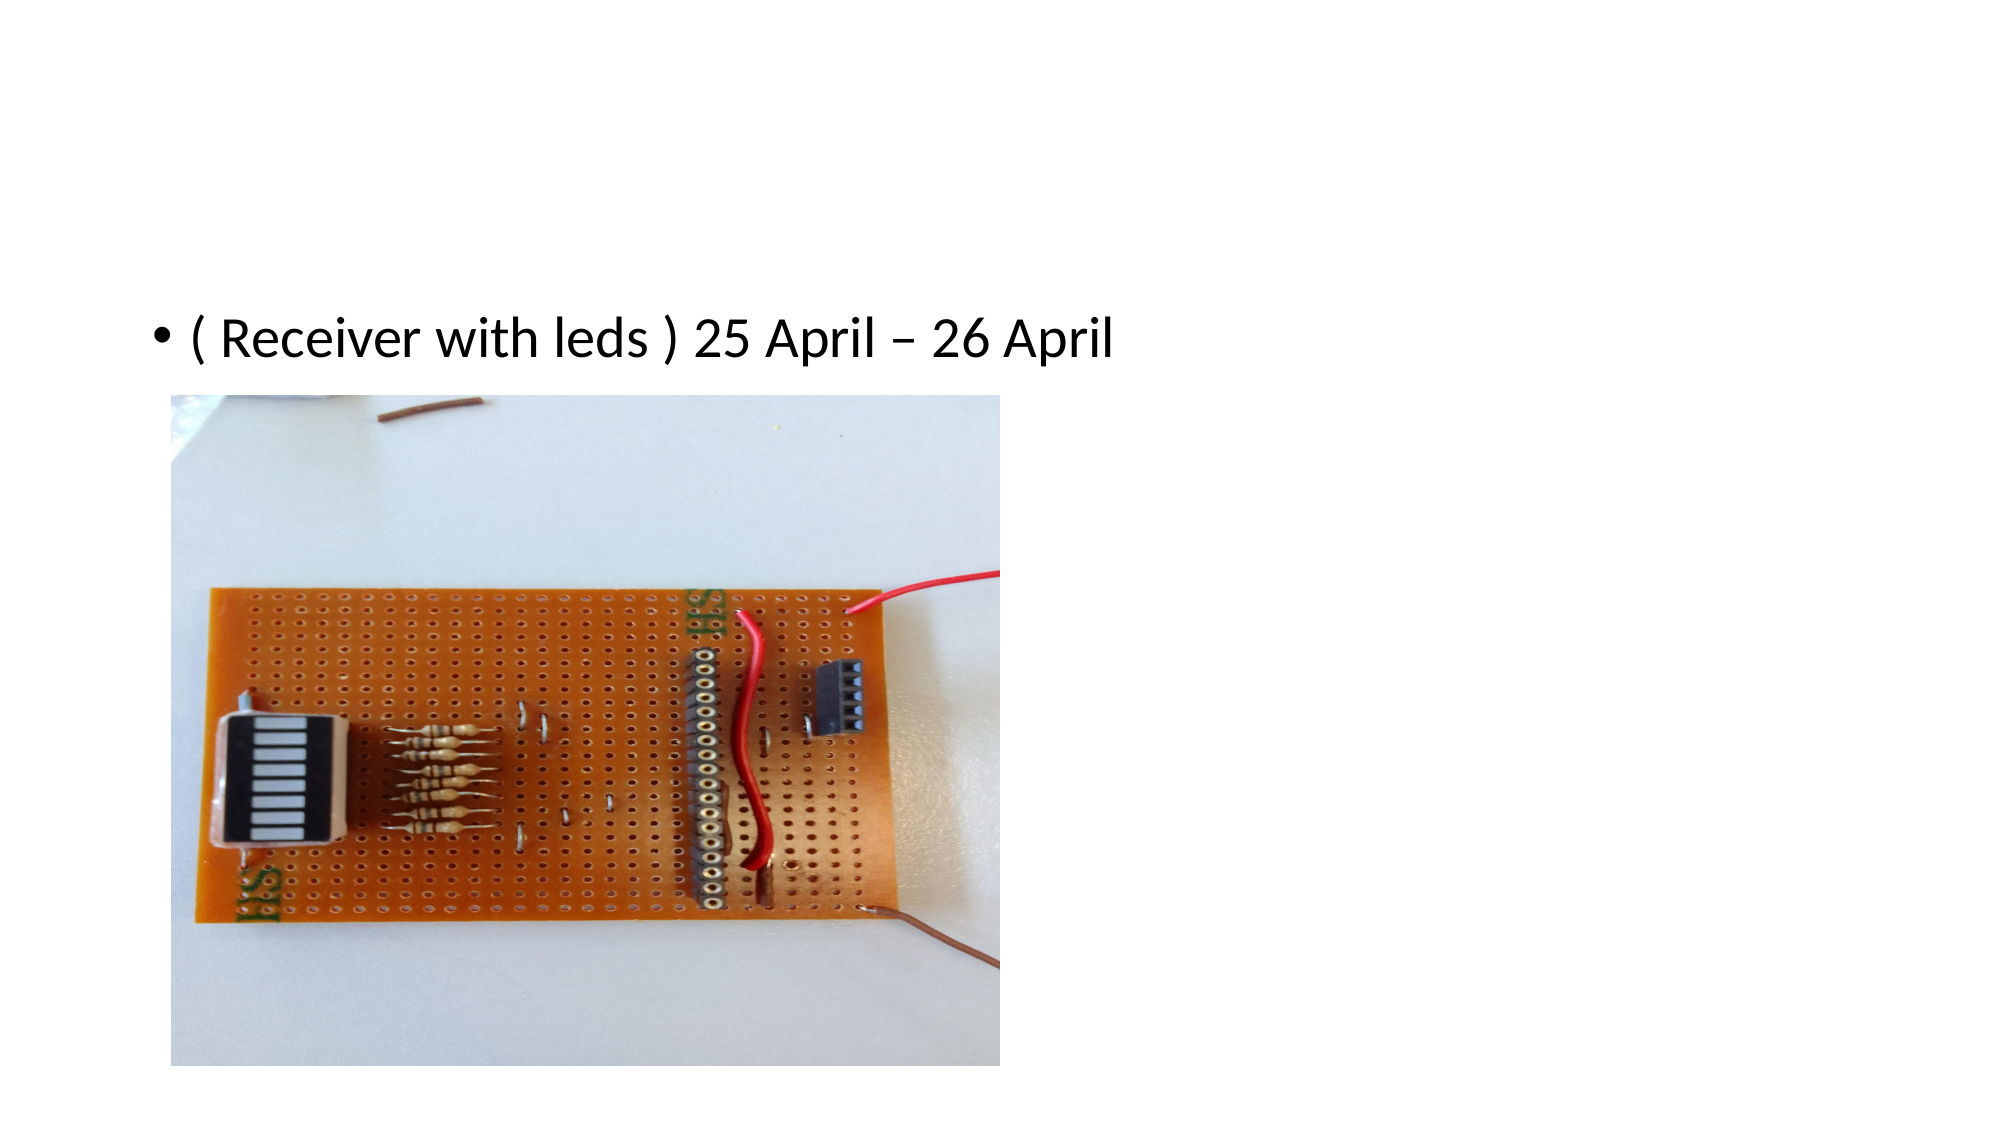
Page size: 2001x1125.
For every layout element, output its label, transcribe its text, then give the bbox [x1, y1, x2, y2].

picture [171, 394, 1000, 1066]
list ( Receiver with leds ) 25 April – 26 April [137, 299, 1863, 1014]
